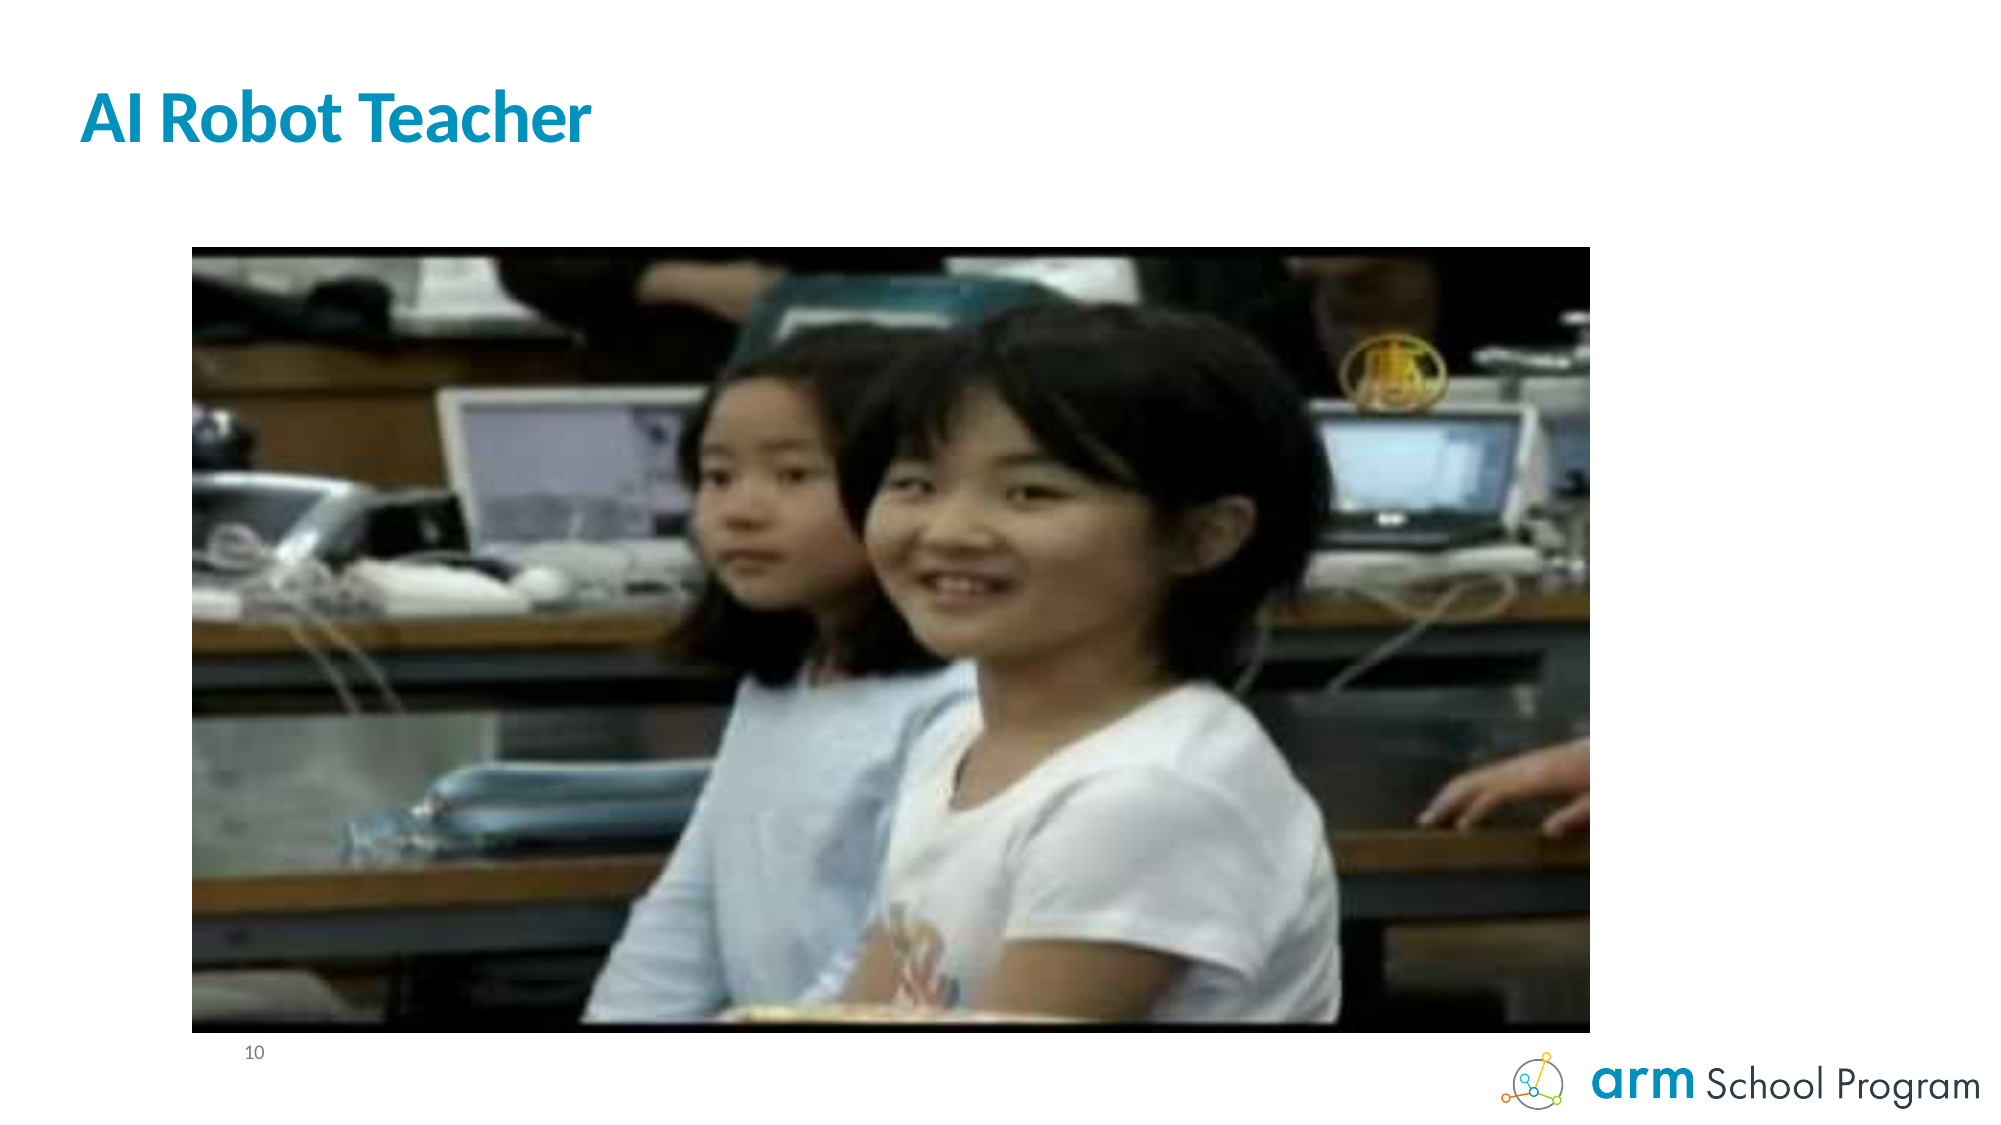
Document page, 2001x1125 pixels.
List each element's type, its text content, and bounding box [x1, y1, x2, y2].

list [192, 246, 1591, 1034]
title AI Robot Teacher [80, 48, 1915, 158]
picture [1501, 1052, 1979, 1110]
